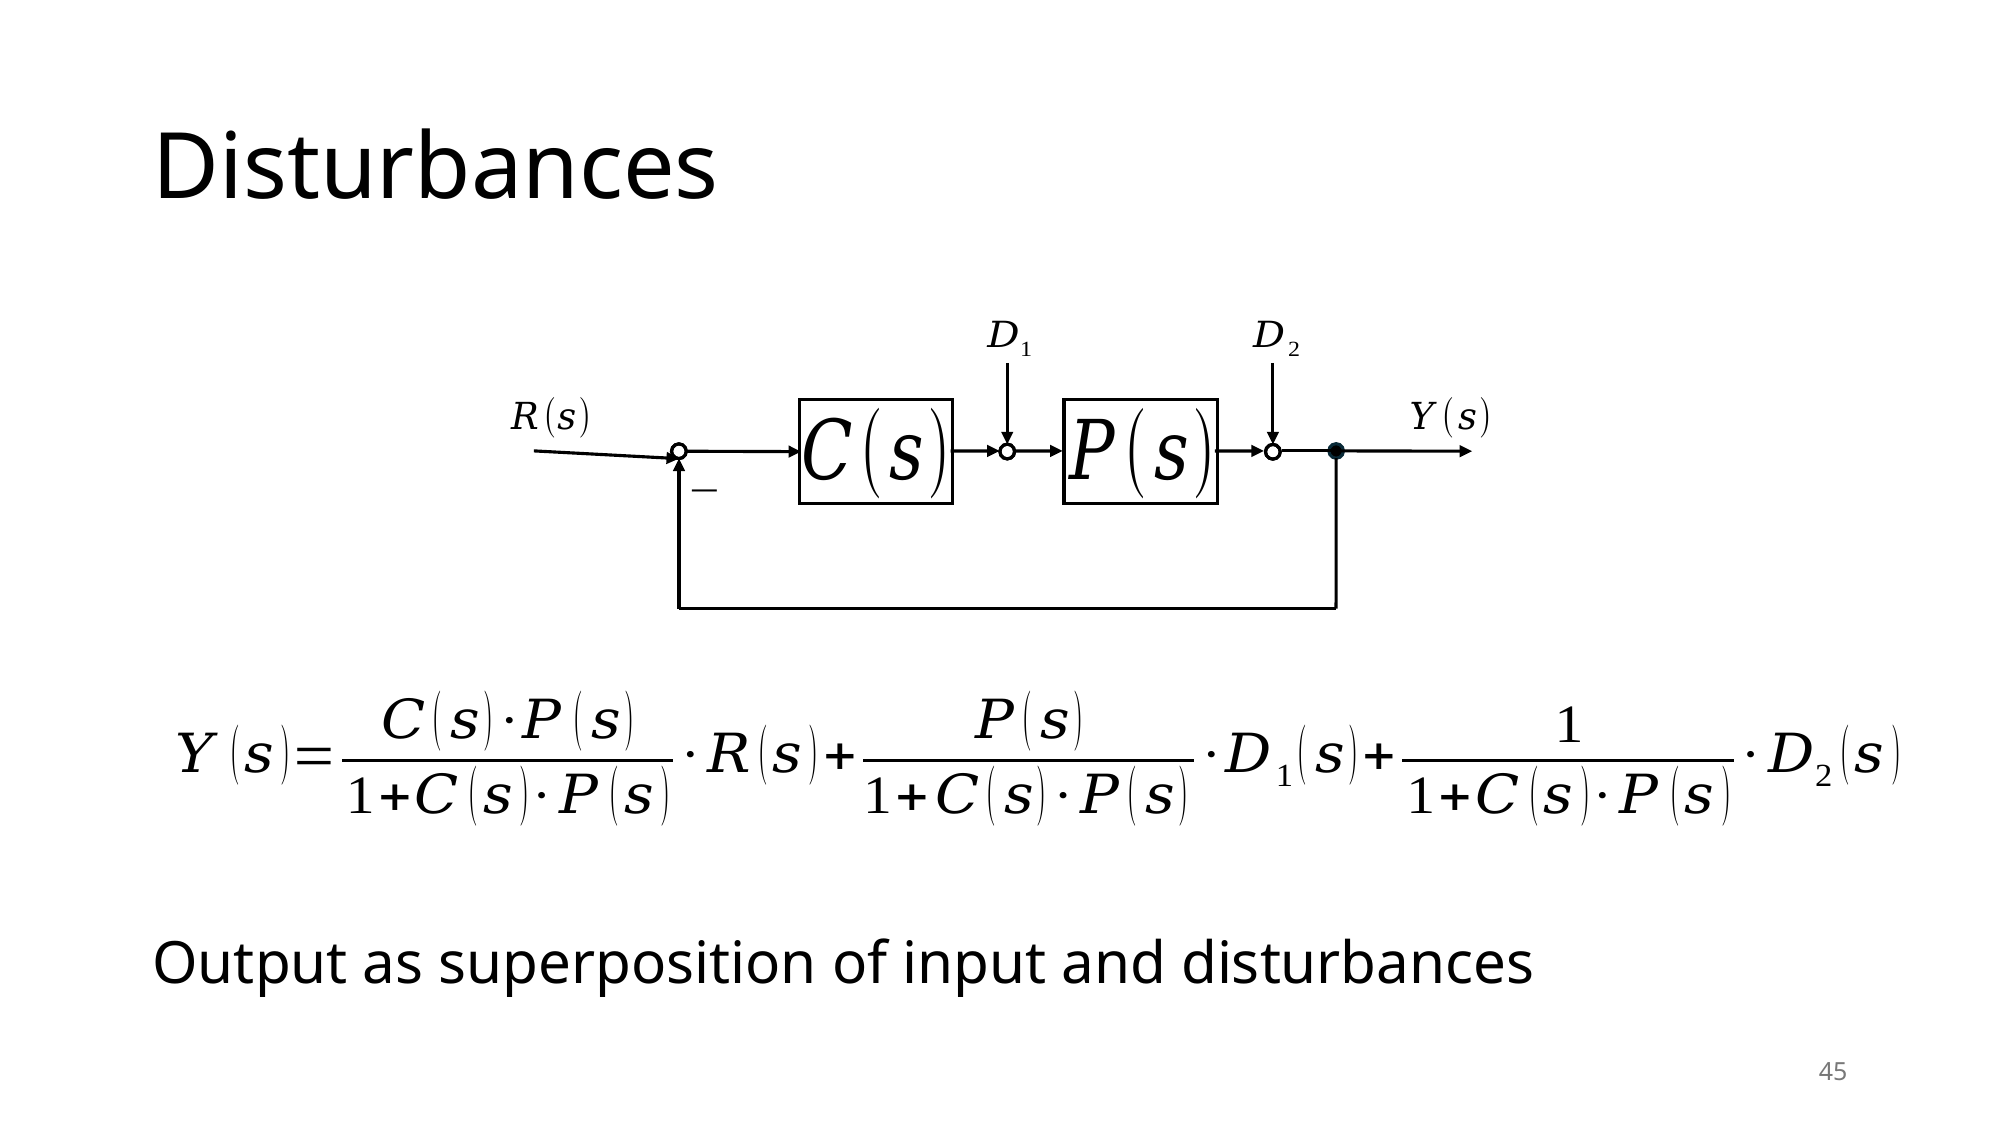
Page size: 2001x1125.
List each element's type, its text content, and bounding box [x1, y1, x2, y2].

list Output as superposition of input and disturbances [137, 925, 1863, 1014]
slide_number 45 [1412, 1042, 1863, 1103]
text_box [508, 315, 1492, 610]
title Disturbances [137, 59, 1863, 278]
